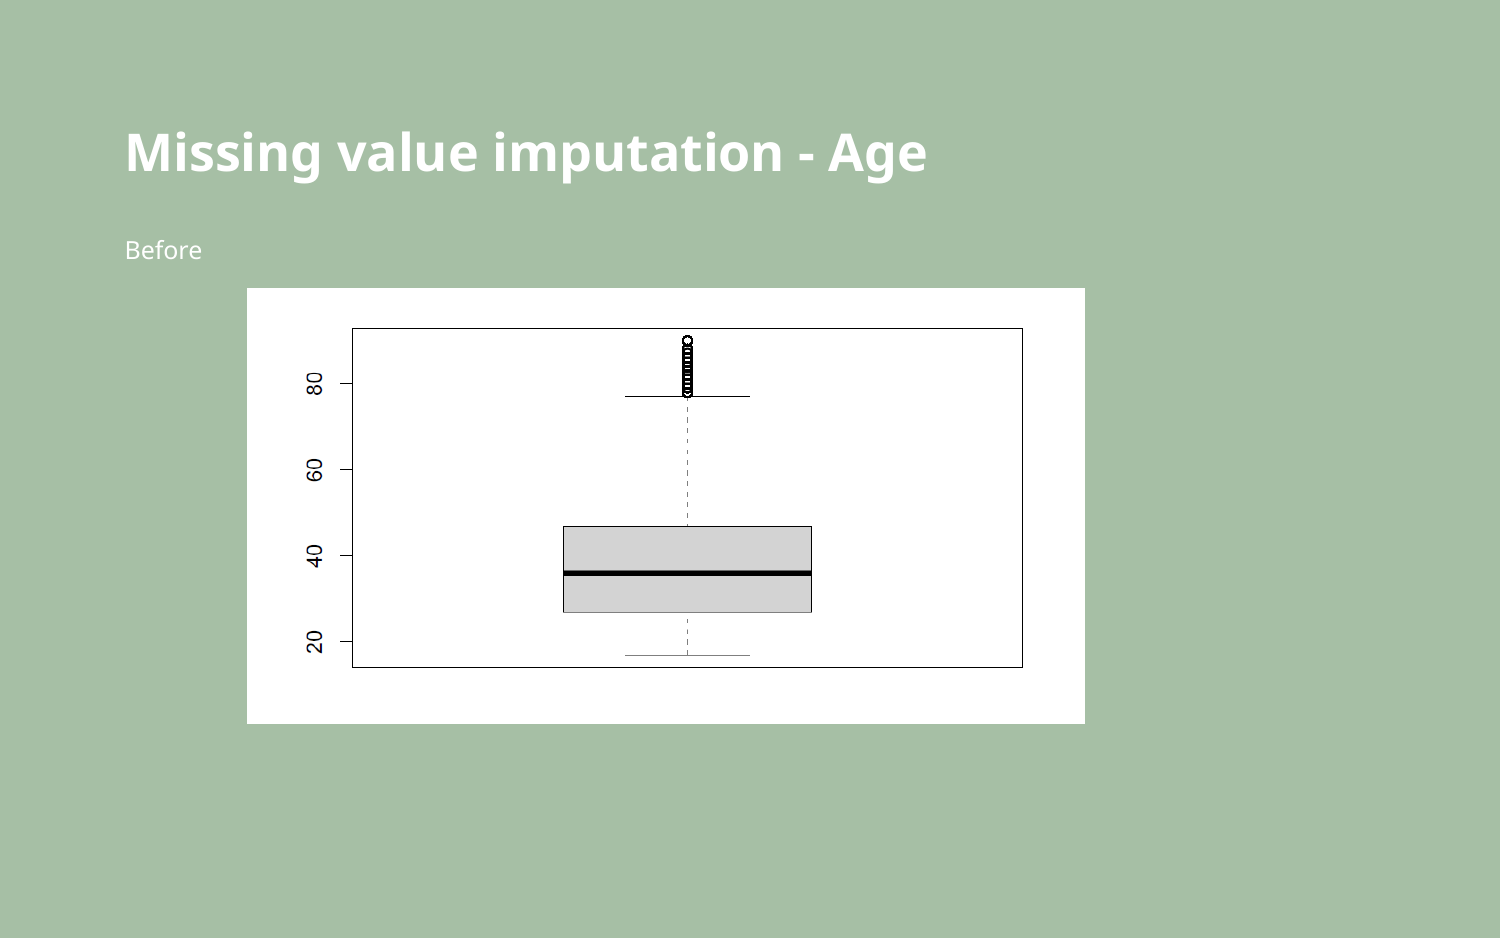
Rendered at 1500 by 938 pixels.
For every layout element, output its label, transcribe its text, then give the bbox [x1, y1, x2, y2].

picture [247, 288, 1085, 724]
list Before [109, 219, 1437, 869]
title Missing value imputation - Age [109, 104, 1391, 186]
